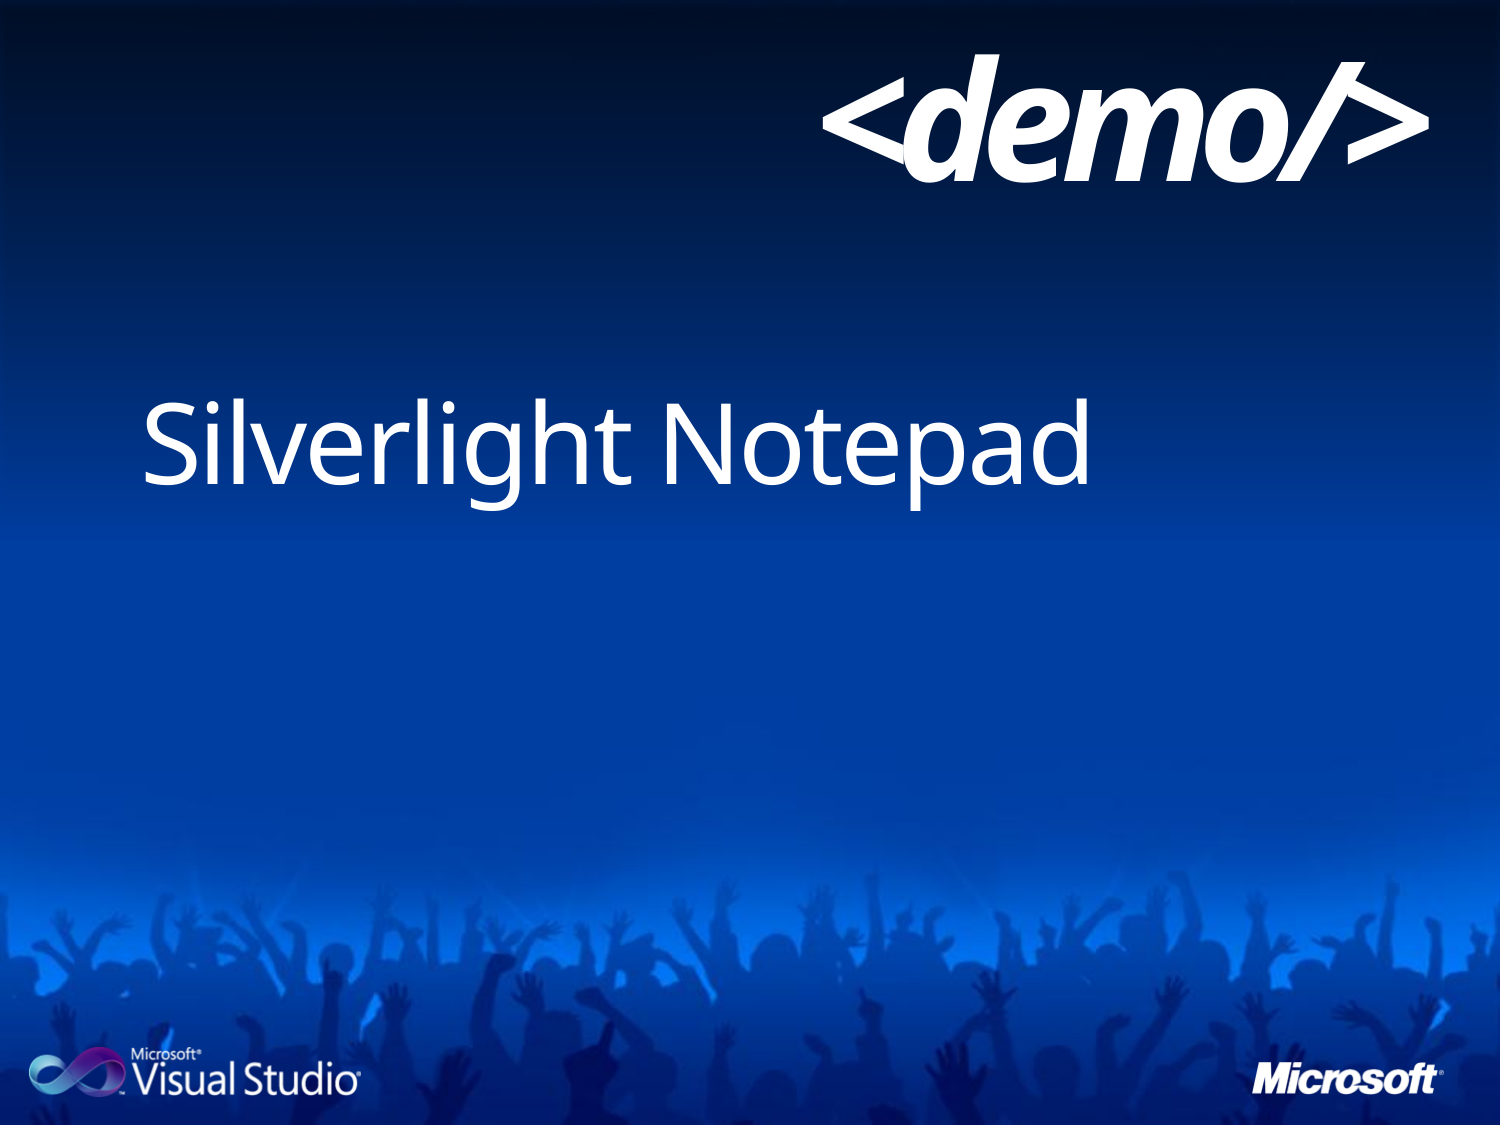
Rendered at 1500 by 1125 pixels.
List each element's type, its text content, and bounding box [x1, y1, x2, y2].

list <demo/> [63, 37, 1436, 264]
title Silverlight Notepad [140, 387, 1288, 638]
picture [0, 0, 1500, 1125]
